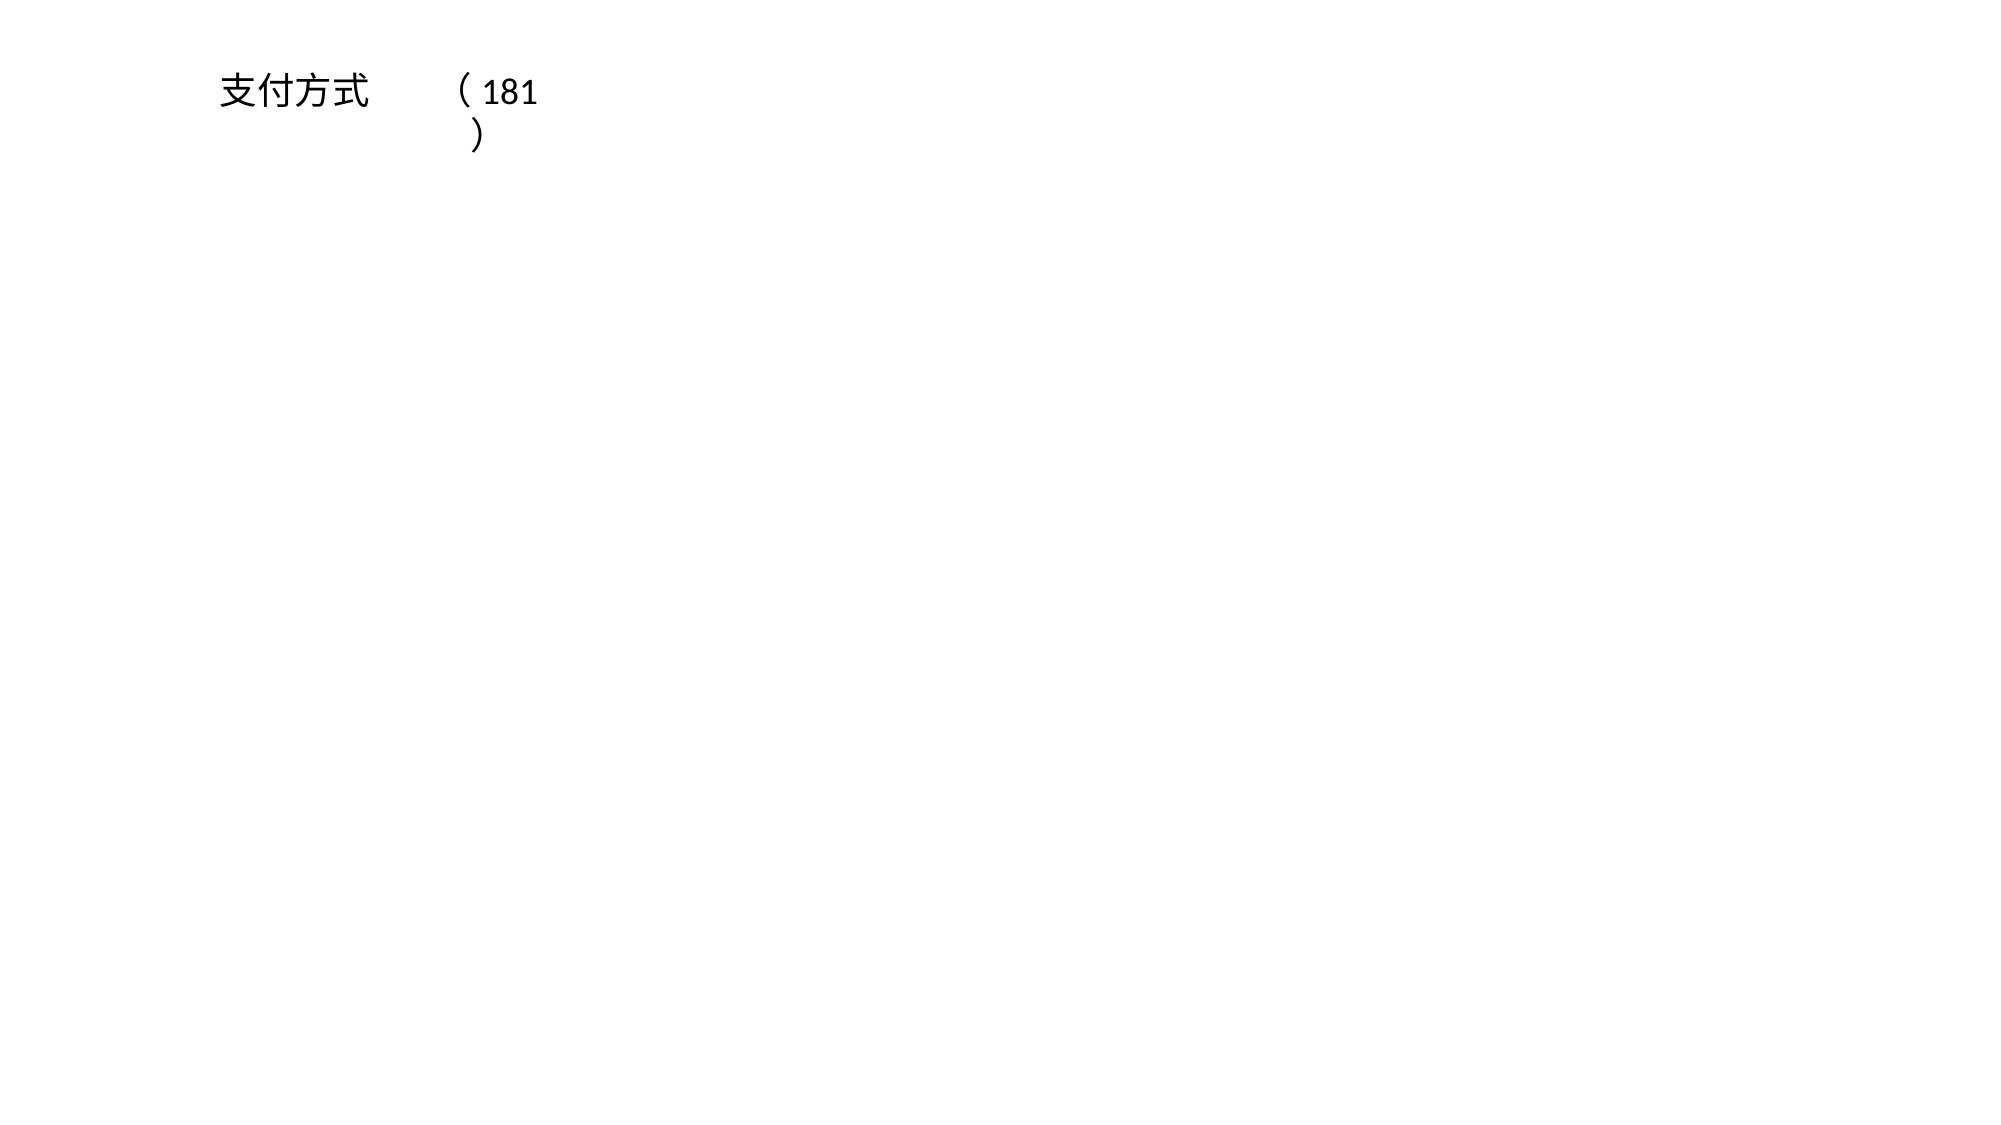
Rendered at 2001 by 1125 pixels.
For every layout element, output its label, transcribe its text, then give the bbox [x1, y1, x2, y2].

text_box 支付方式 [118, 59, 419, 120]
text_box （181） [419, 59, 560, 165]
